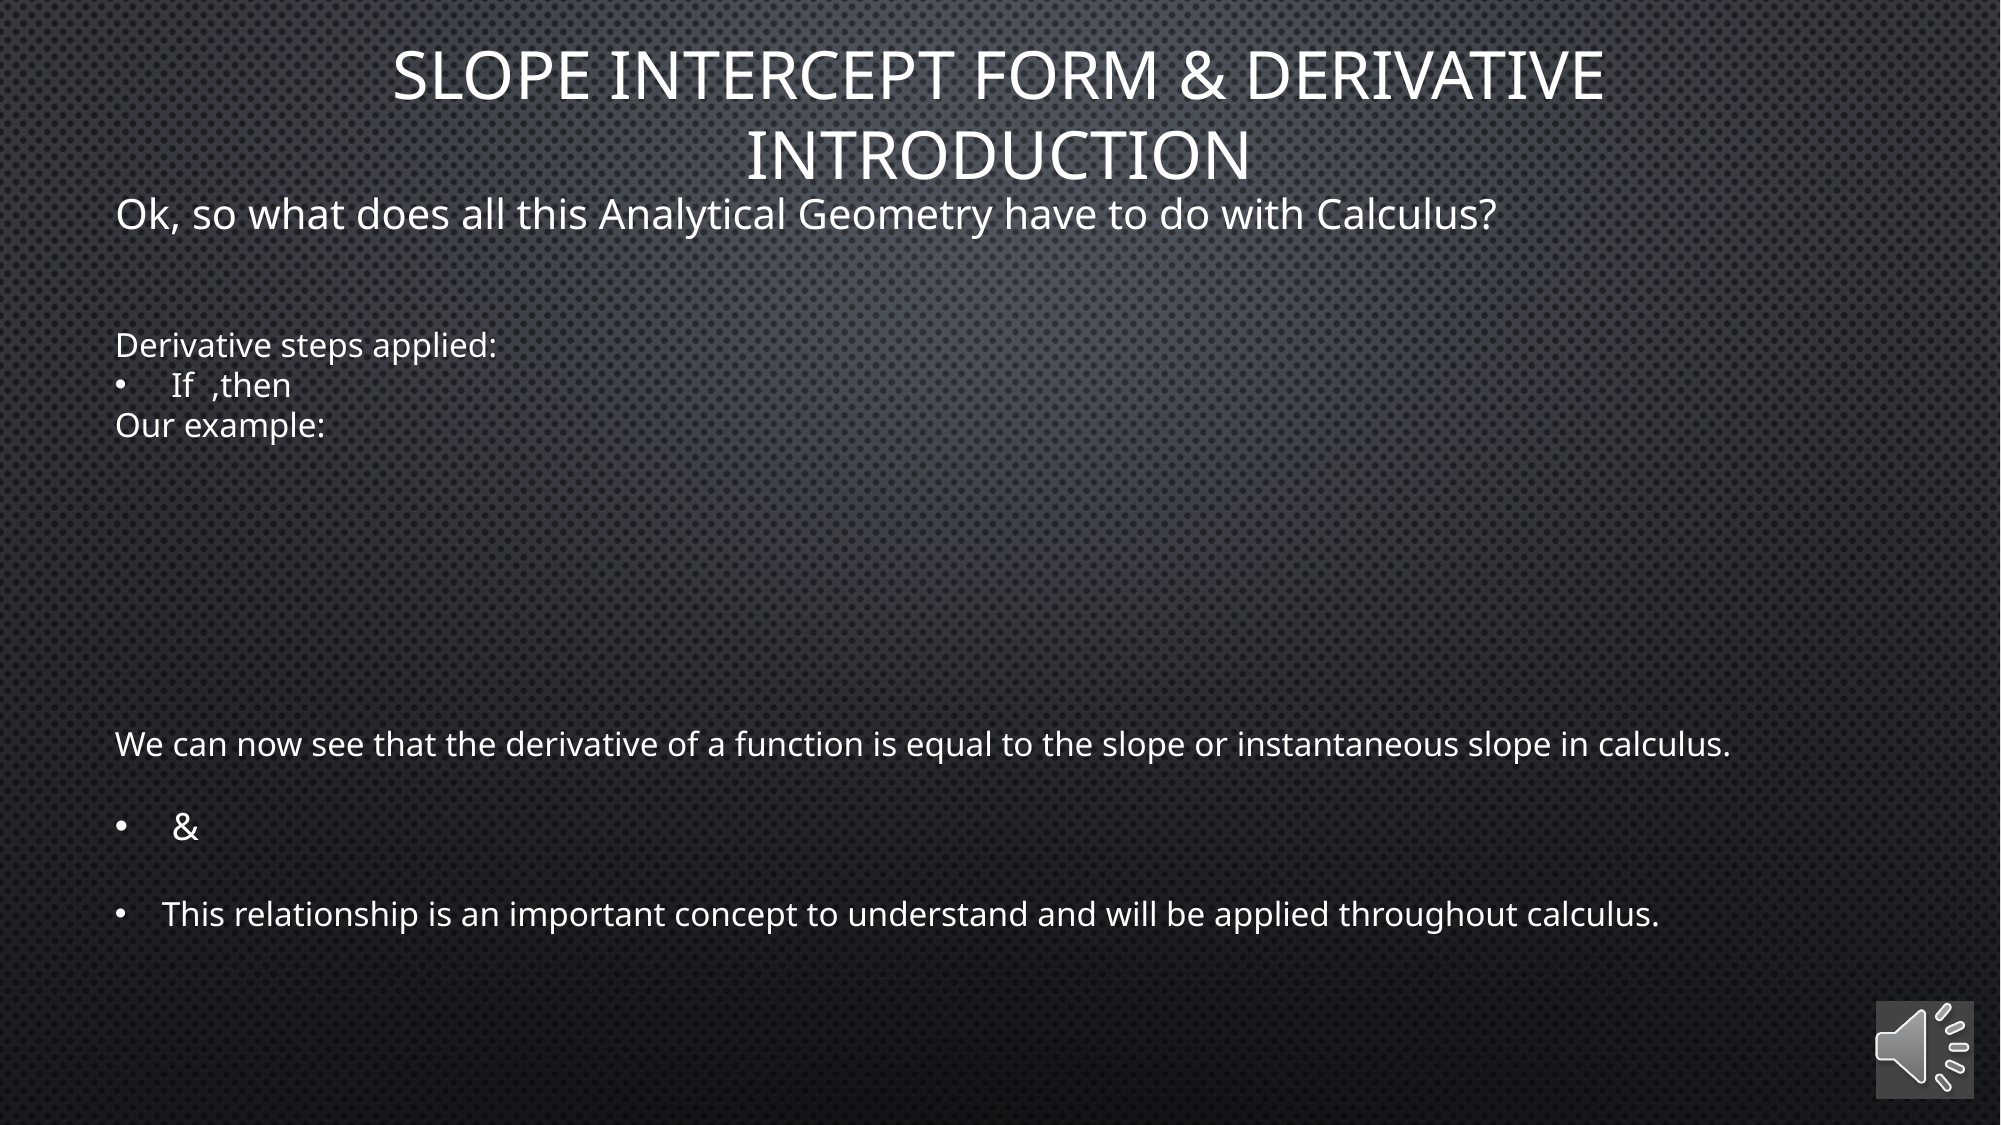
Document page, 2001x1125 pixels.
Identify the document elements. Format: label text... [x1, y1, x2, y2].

list Ok, so what does all this Analytical Geometry have to do with Calculus? [100, 125, 1900, 300]
picture [1874, 999, 1976, 1101]
title Slope intercept form & Derivative Introduction [125, 12, 1875, 125]
